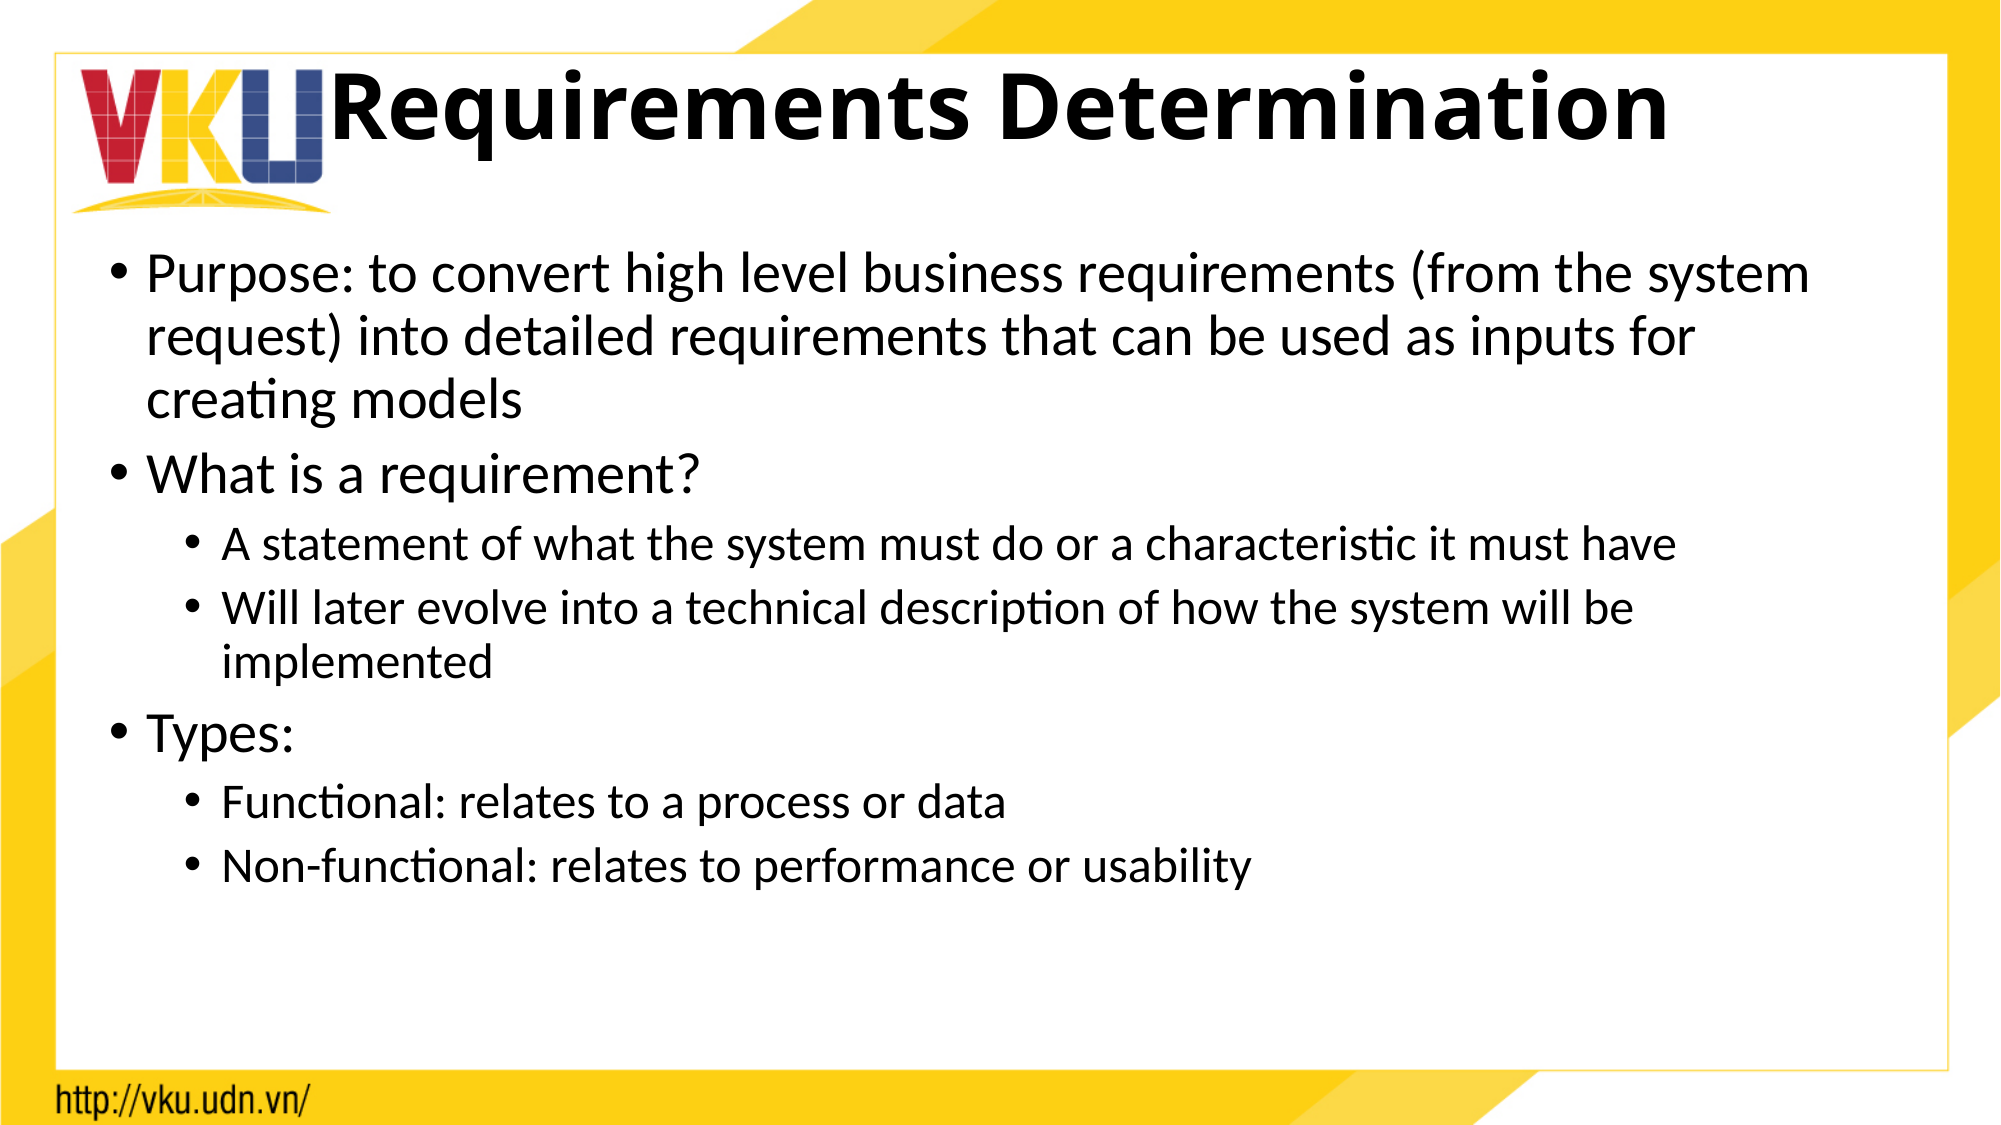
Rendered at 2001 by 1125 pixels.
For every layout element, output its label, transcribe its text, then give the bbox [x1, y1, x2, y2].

list Purpose: to convert high level business requirements (from the system request) into detailed requirements that can be used as inputs for creating models What is a requirement? A statement of what the system must do or a characteristic it must have Will later evolve into a technical description of how the system will be implemented Types: Functional: relates to a process or data Non-functional: relates to performance or usability [93, 234, 1915, 1033]
title Requirements Determination [120, 17, 1880, 202]
picture [0, 0, 2001, 1125]
